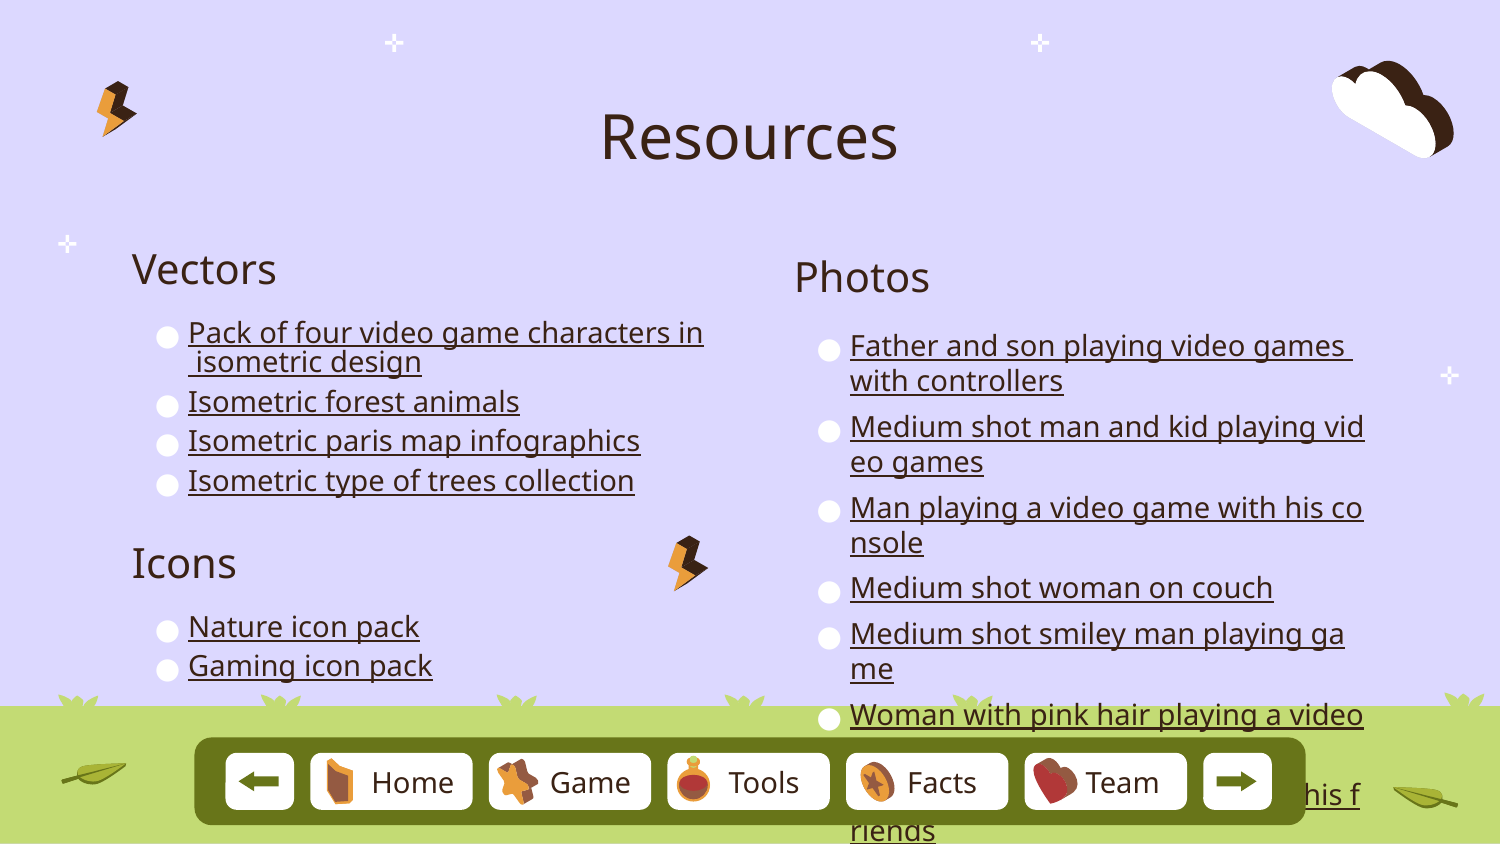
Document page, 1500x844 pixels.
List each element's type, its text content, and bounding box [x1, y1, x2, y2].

text_box Facts [907, 765, 1007, 798]
text_box [310, 752, 473, 810]
subtitle Vectors Pack of four video game characters in isometric design Isometric forest animals Isometric paris map infographics Isometric type of trees collection Icons Nature icon pack Gaming icon pack [116, 228, 722, 679]
text_box [238, 771, 279, 792]
text_box Home [371, 765, 471, 798]
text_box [1033, 757, 1078, 804]
text_box [667, 752, 830, 810]
text_box [1024, 752, 1188, 810]
subtitle Photos Father and son playing video games with controllers Medium shot man and kid playing video games Man playing a video game with his console Medium shot woman on couch Medium shot smiley man playing game Woman with pink hair playing a videogame Boy playing an online game with his friends [778, 228, 1384, 679]
text_box [846, 752, 1009, 810]
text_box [667, 535, 709, 592]
text_box [194, 737, 1306, 826]
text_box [860, 761, 895, 802]
text_box [488, 752, 652, 810]
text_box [676, 755, 711, 802]
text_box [497, 758, 540, 805]
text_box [96, 80, 138, 138]
text_box Team [1085, 765, 1186, 798]
text_box Game [549, 765, 650, 798]
text_box [1203, 752, 1272, 810]
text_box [326, 758, 354, 805]
text_box Tools [728, 765, 828, 798]
text_box [1216, 771, 1257, 792]
text_box [225, 752, 295, 810]
title Resources [296, 87, 1204, 182]
